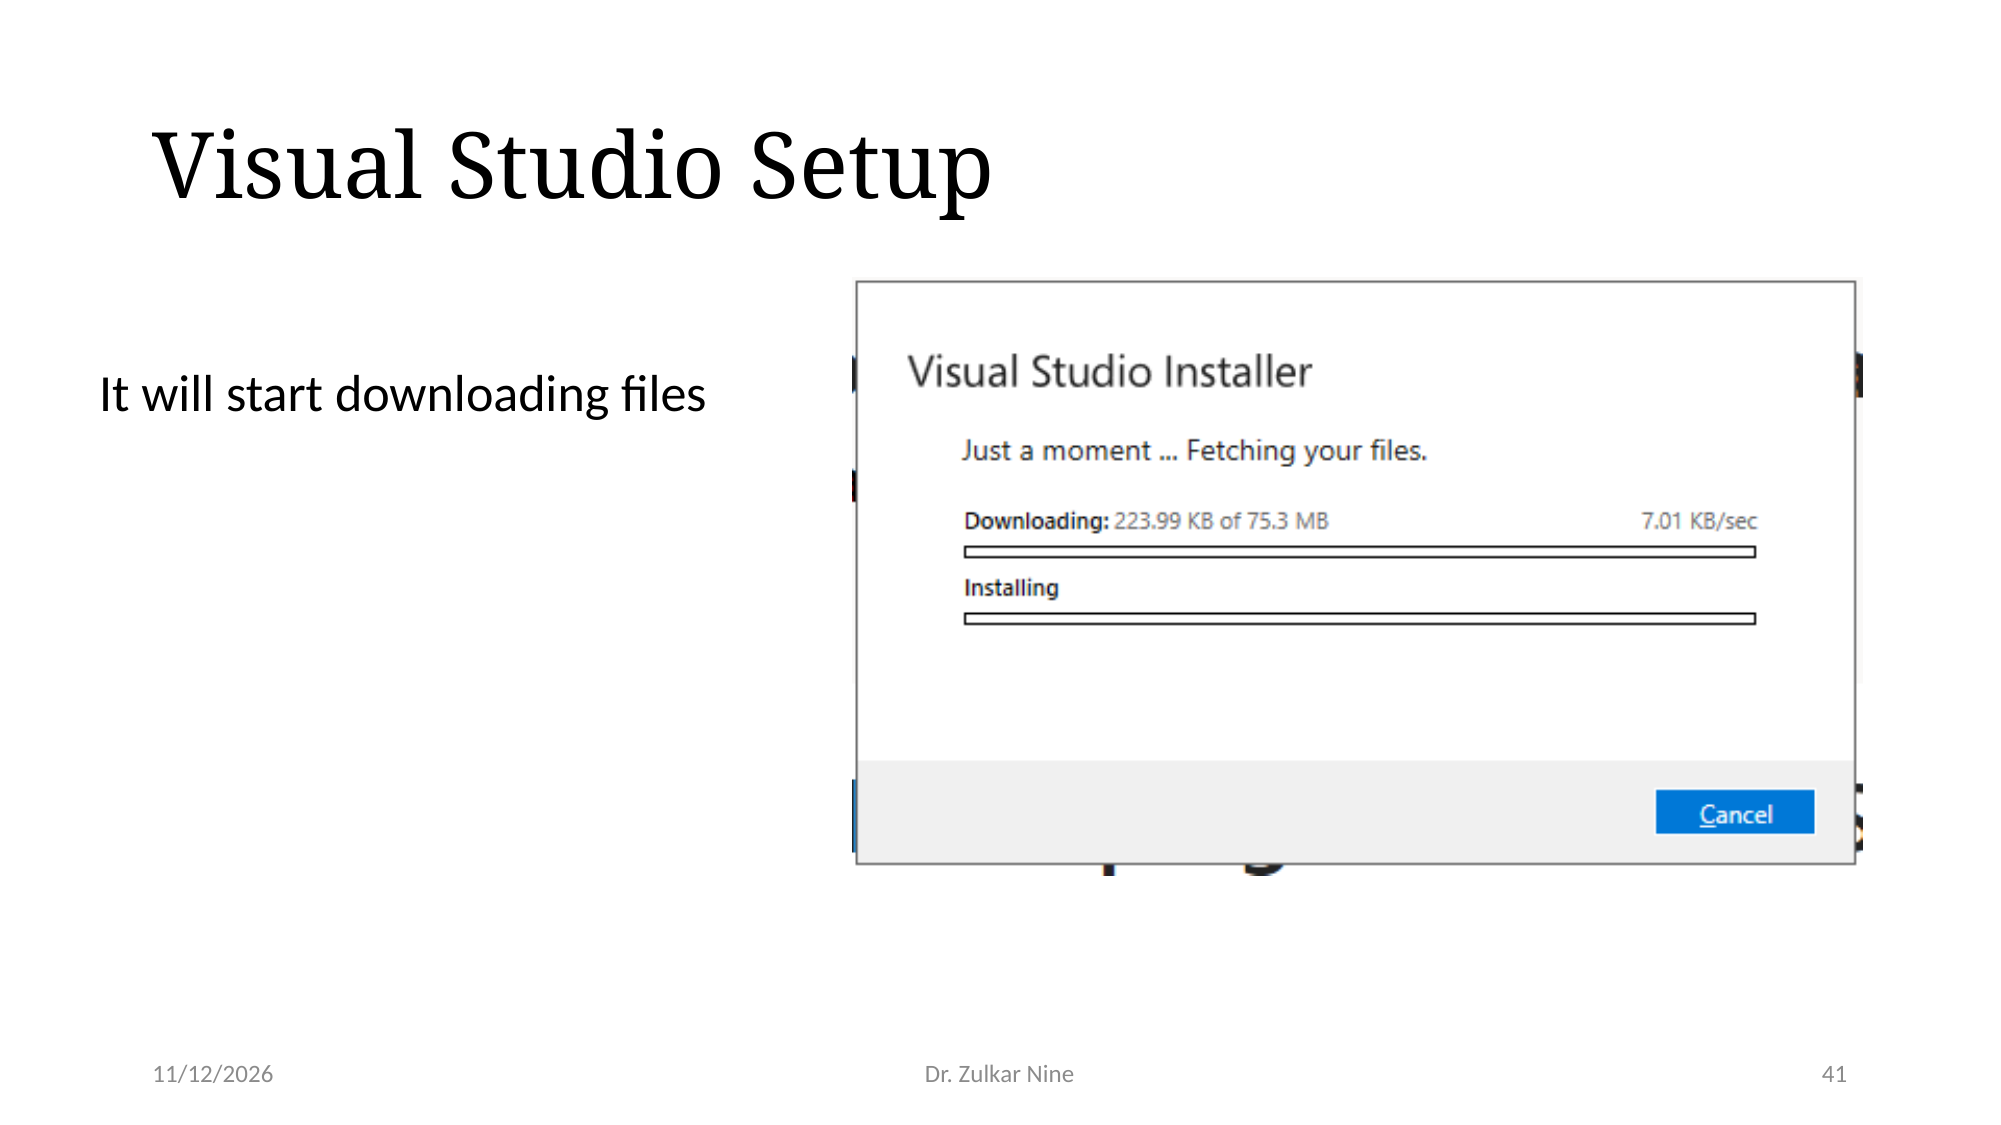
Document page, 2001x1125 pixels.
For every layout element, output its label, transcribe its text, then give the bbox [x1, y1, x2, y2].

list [852, 277, 1863, 876]
footer Dr. Zulkar Nine [662, 1042, 1338, 1103]
title Visual Studio Setup [137, 59, 1863, 278]
slide_number 41 [1412, 1042, 1863, 1103]
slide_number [137, 1042, 588, 1103]
text_box It will start downloading files [84, 351, 757, 429]
